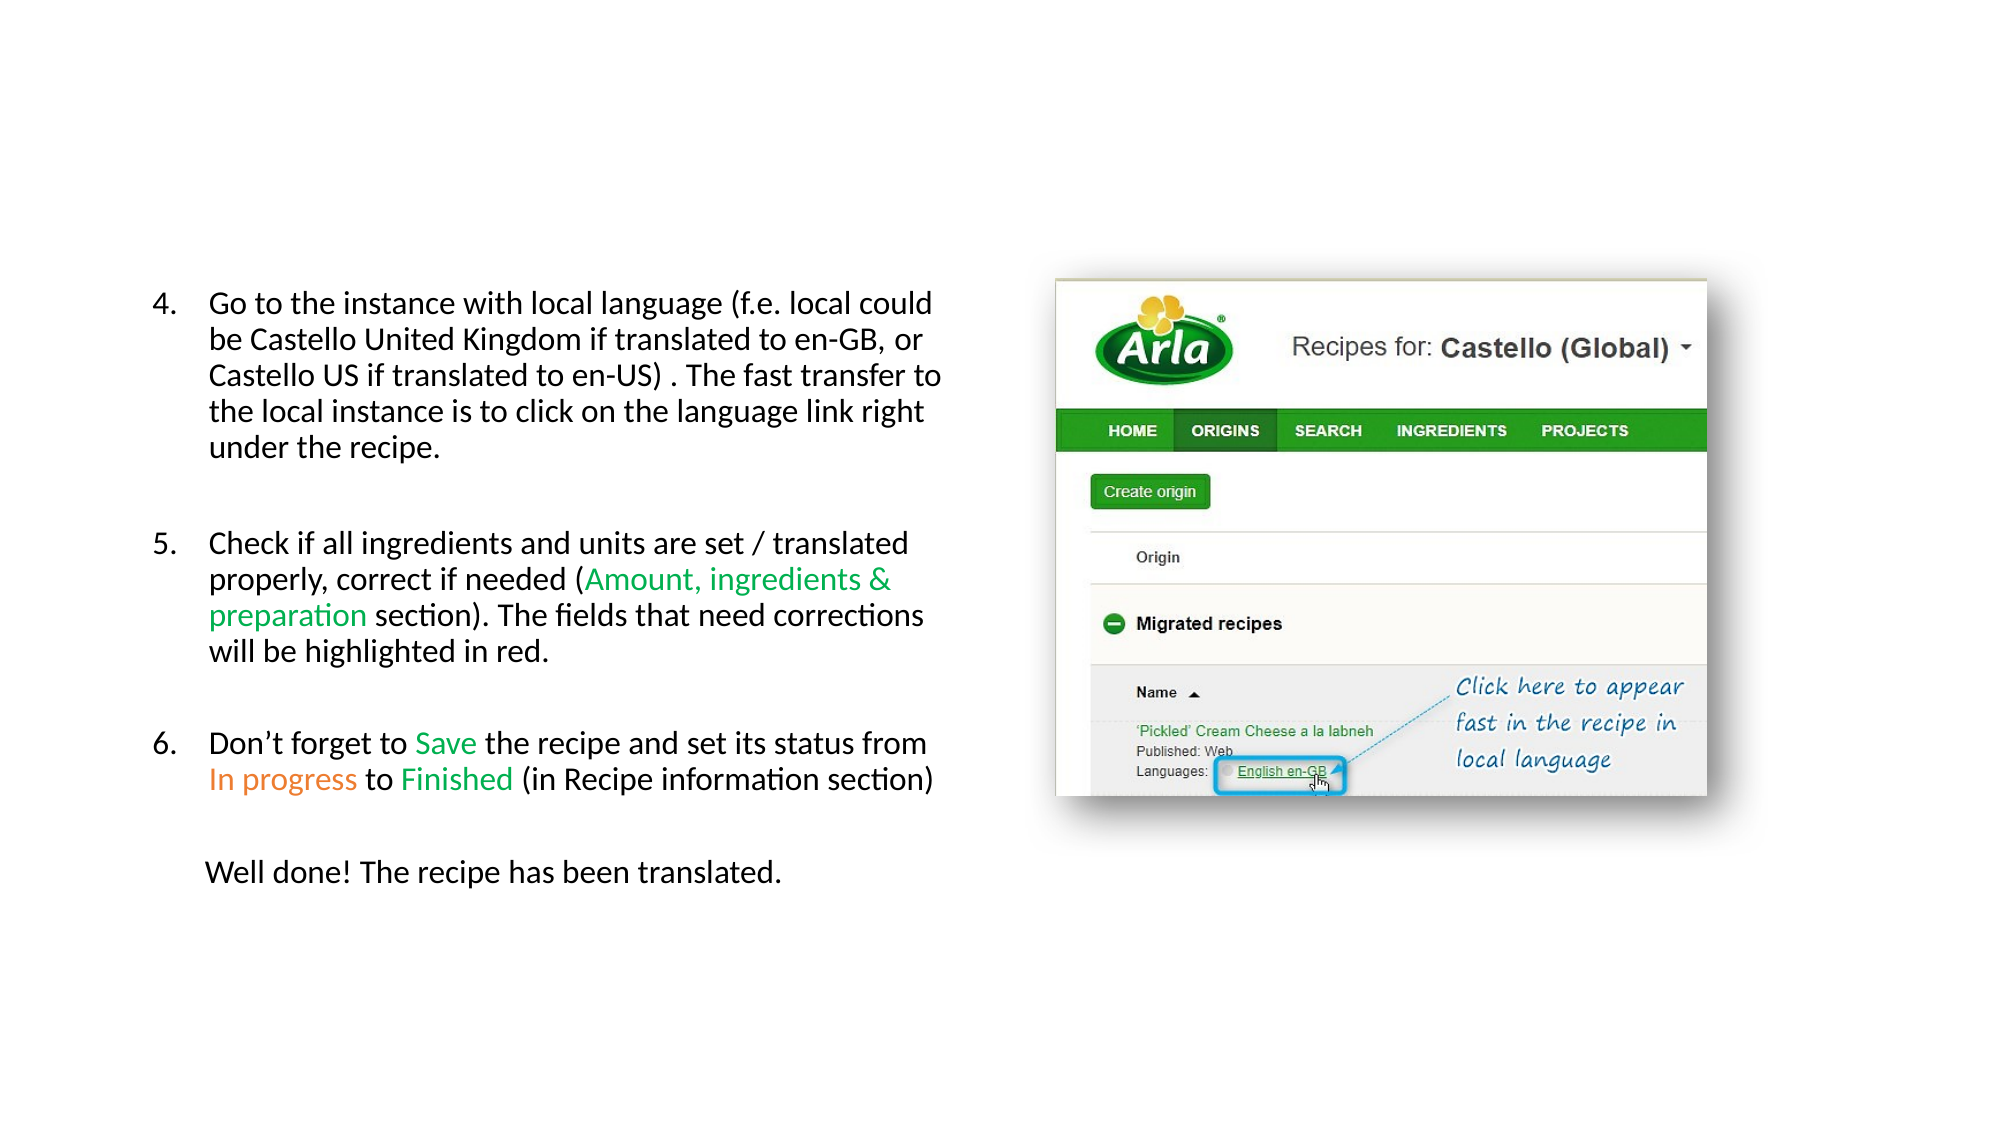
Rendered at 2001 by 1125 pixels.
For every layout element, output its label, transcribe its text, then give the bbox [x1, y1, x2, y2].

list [1054, 278, 1707, 796]
list Go to the instance with local language (f.e. local could be Castello United Kingdom if translated to en-GB, or Castello US if translated to en-US) . The fast transfer to the local instance is to click on the language link right under the recipe. Check if all ingredients and units are set / translated properly, correct if needed (Amount, ingredients & preparation section). The fields that need corrections will be highlighted in red. Don’t forget to Save the recipe and set its status from In progress to Finished (in Recipe information section) Well done! The recipe has been translated. [137, 278, 988, 1014]
